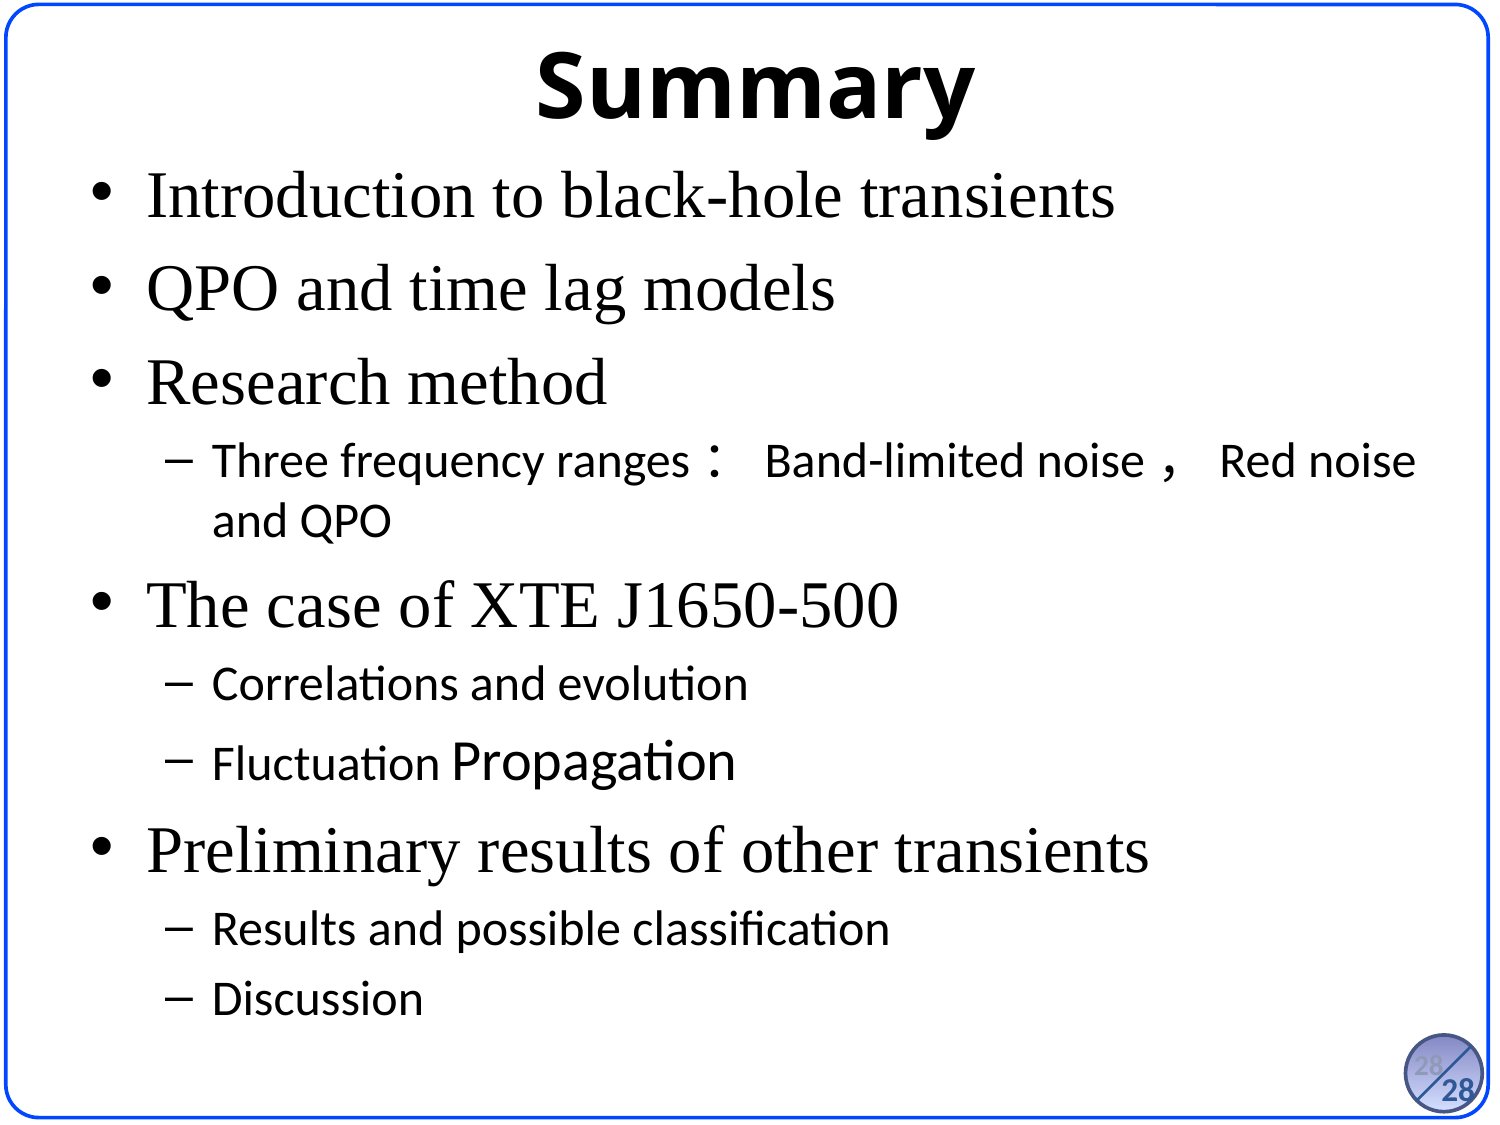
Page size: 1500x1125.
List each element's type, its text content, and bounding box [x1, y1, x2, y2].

footer 28 [1422, 1057, 1495, 1118]
text_box Summary [123, 19, 1388, 126]
list Introduction to black-hole transients QPO and time lag models Research method Three frequency ranges：Band-limited noise，Red noise and QPO The case of XTE J1650-500 Correlations and evolution Fluctuation Propagation Preliminary results of other transients Results and possible classification Discussion [75, 143, 1447, 1106]
slide_number 28 [1447, 1033, 1459, 1057]
